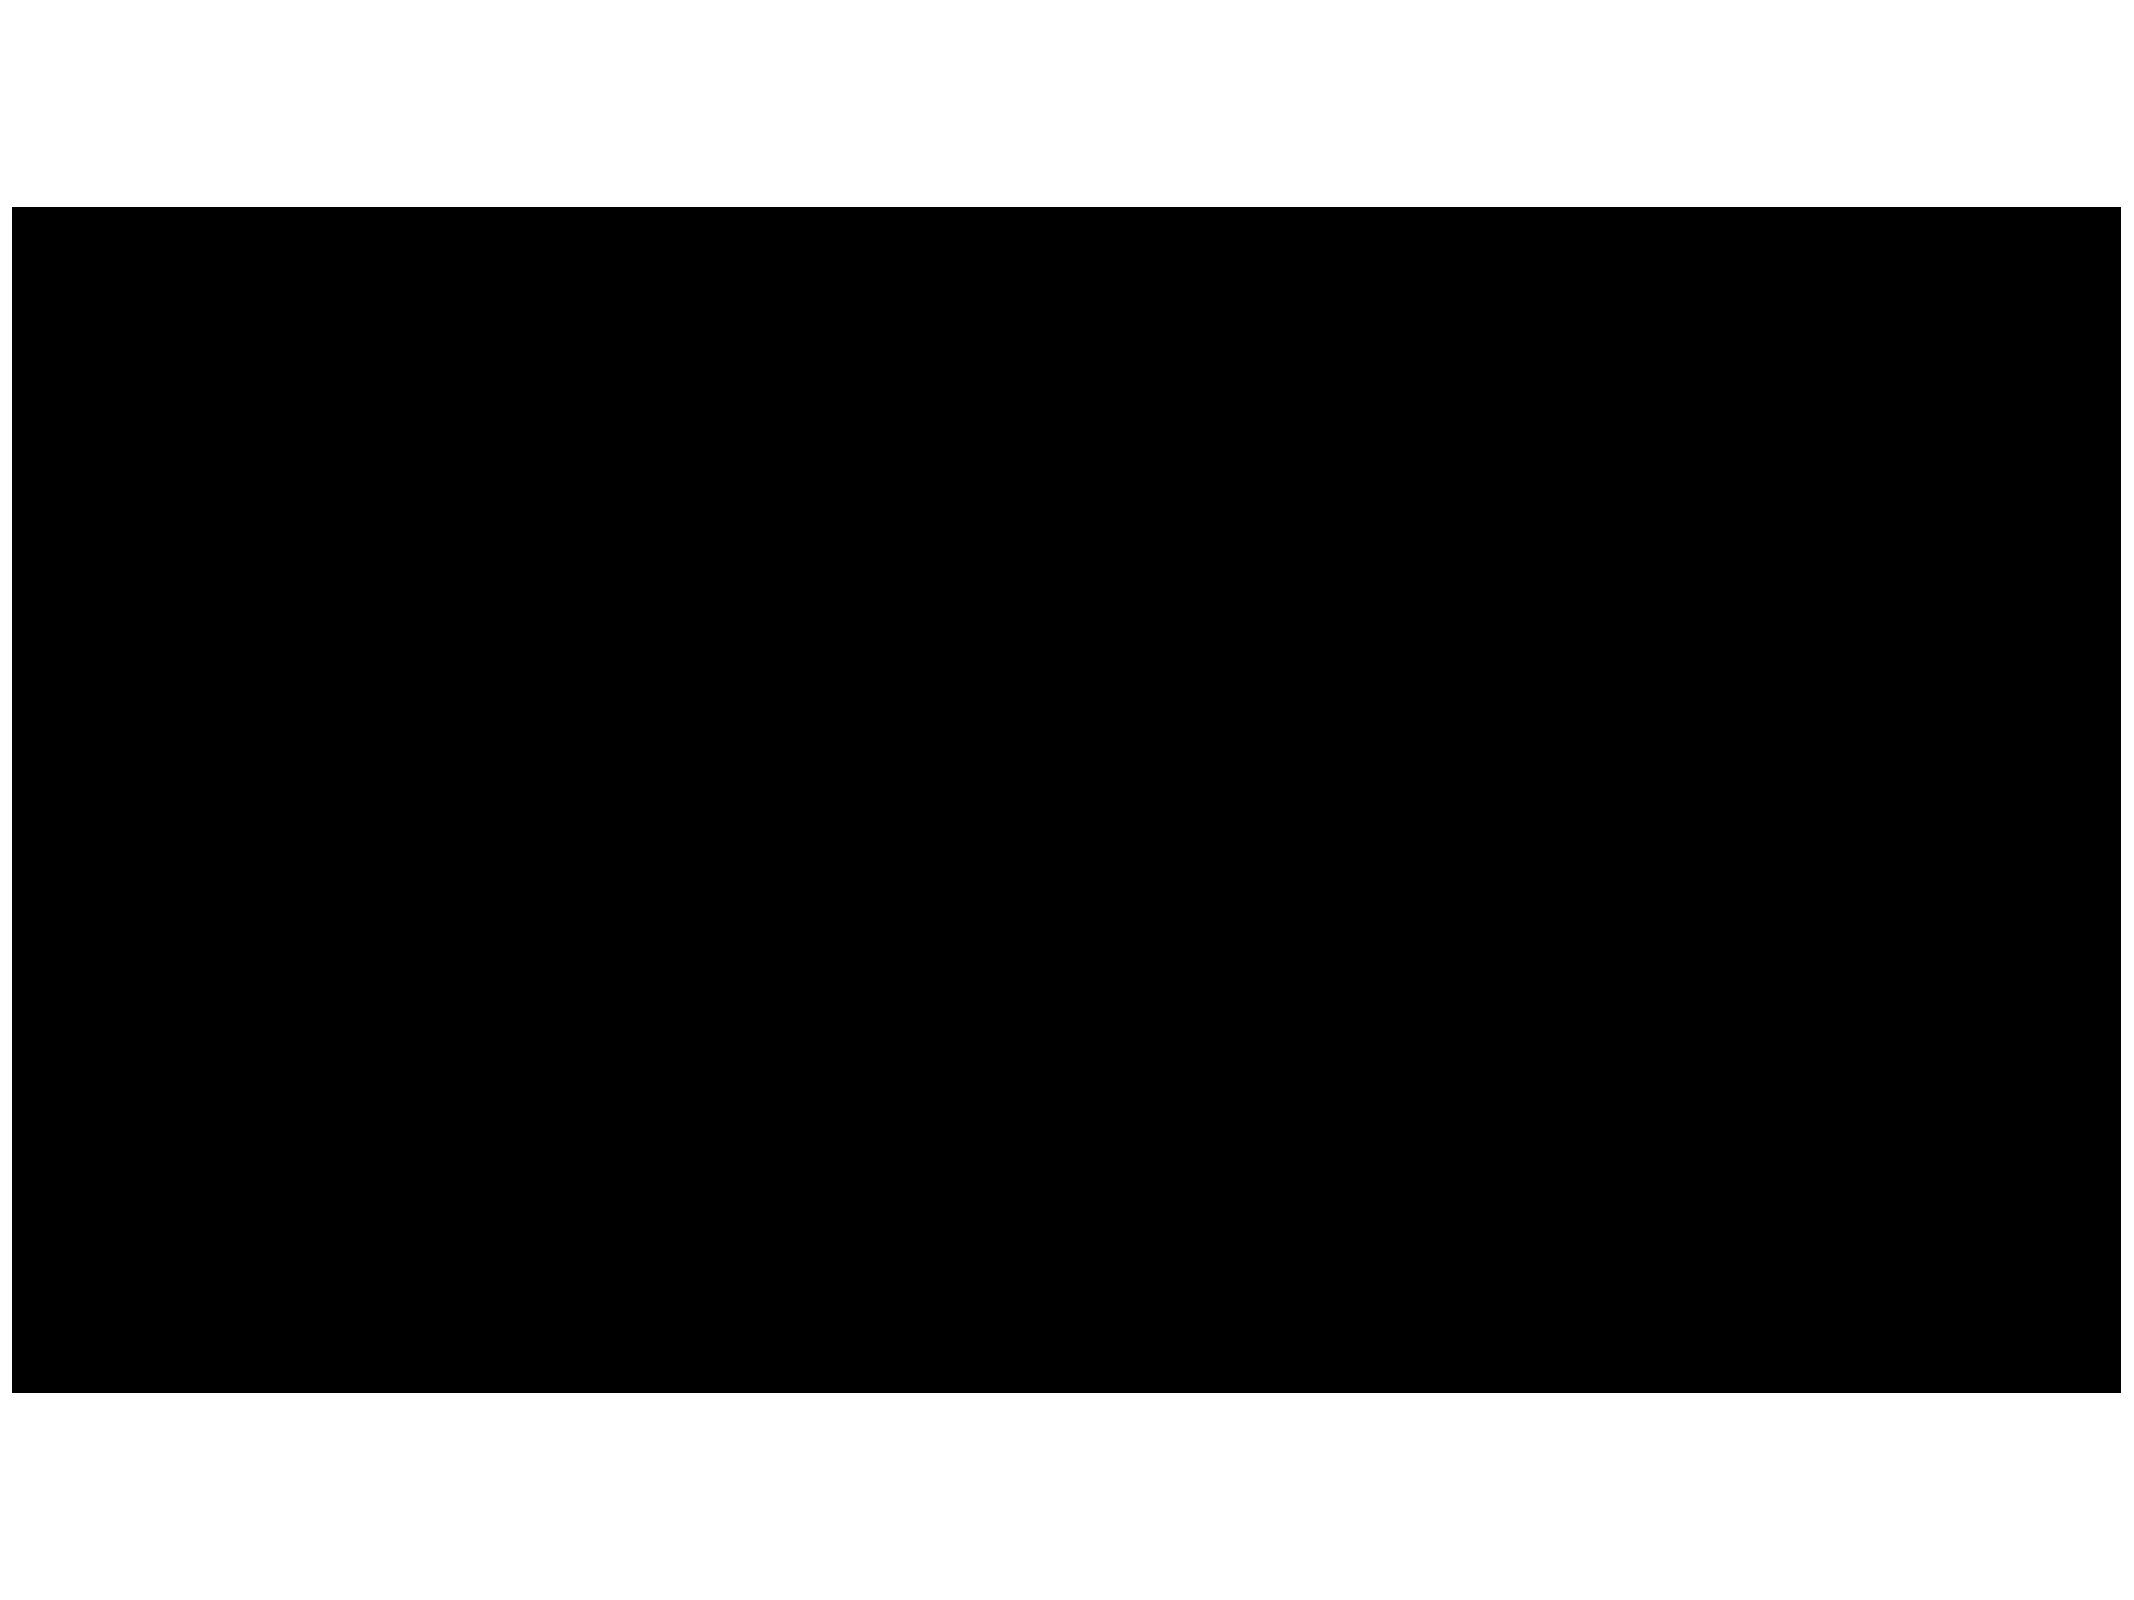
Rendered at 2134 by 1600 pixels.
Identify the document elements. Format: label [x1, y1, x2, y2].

text_box [11, 206, 2122, 1394]
